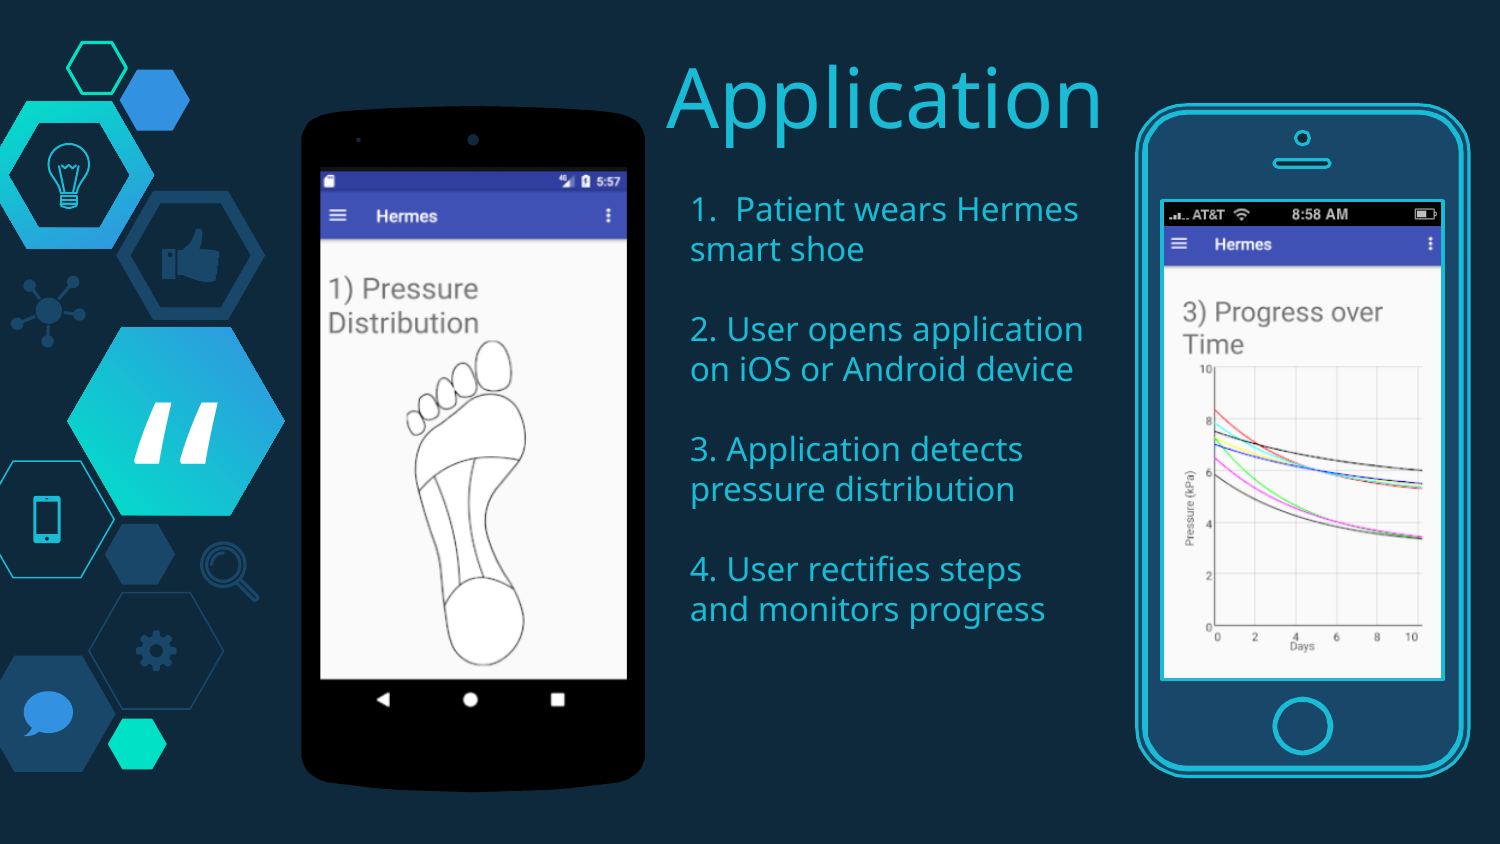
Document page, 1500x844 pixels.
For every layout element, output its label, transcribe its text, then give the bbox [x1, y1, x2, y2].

picture [311, 162, 644, 762]
text_box 1. Patient wears Hermes smart shoe 2. User opens application on iOS or Android device 3. Application detects pressure distribution 4. User rectifies steps and monitors progress [674, 173, 1106, 725]
list Application [651, 27, 1500, 162]
text_box [303, 107, 644, 791]
text_box [1136, 104, 1469, 777]
picture [1157, 202, 1449, 722]
